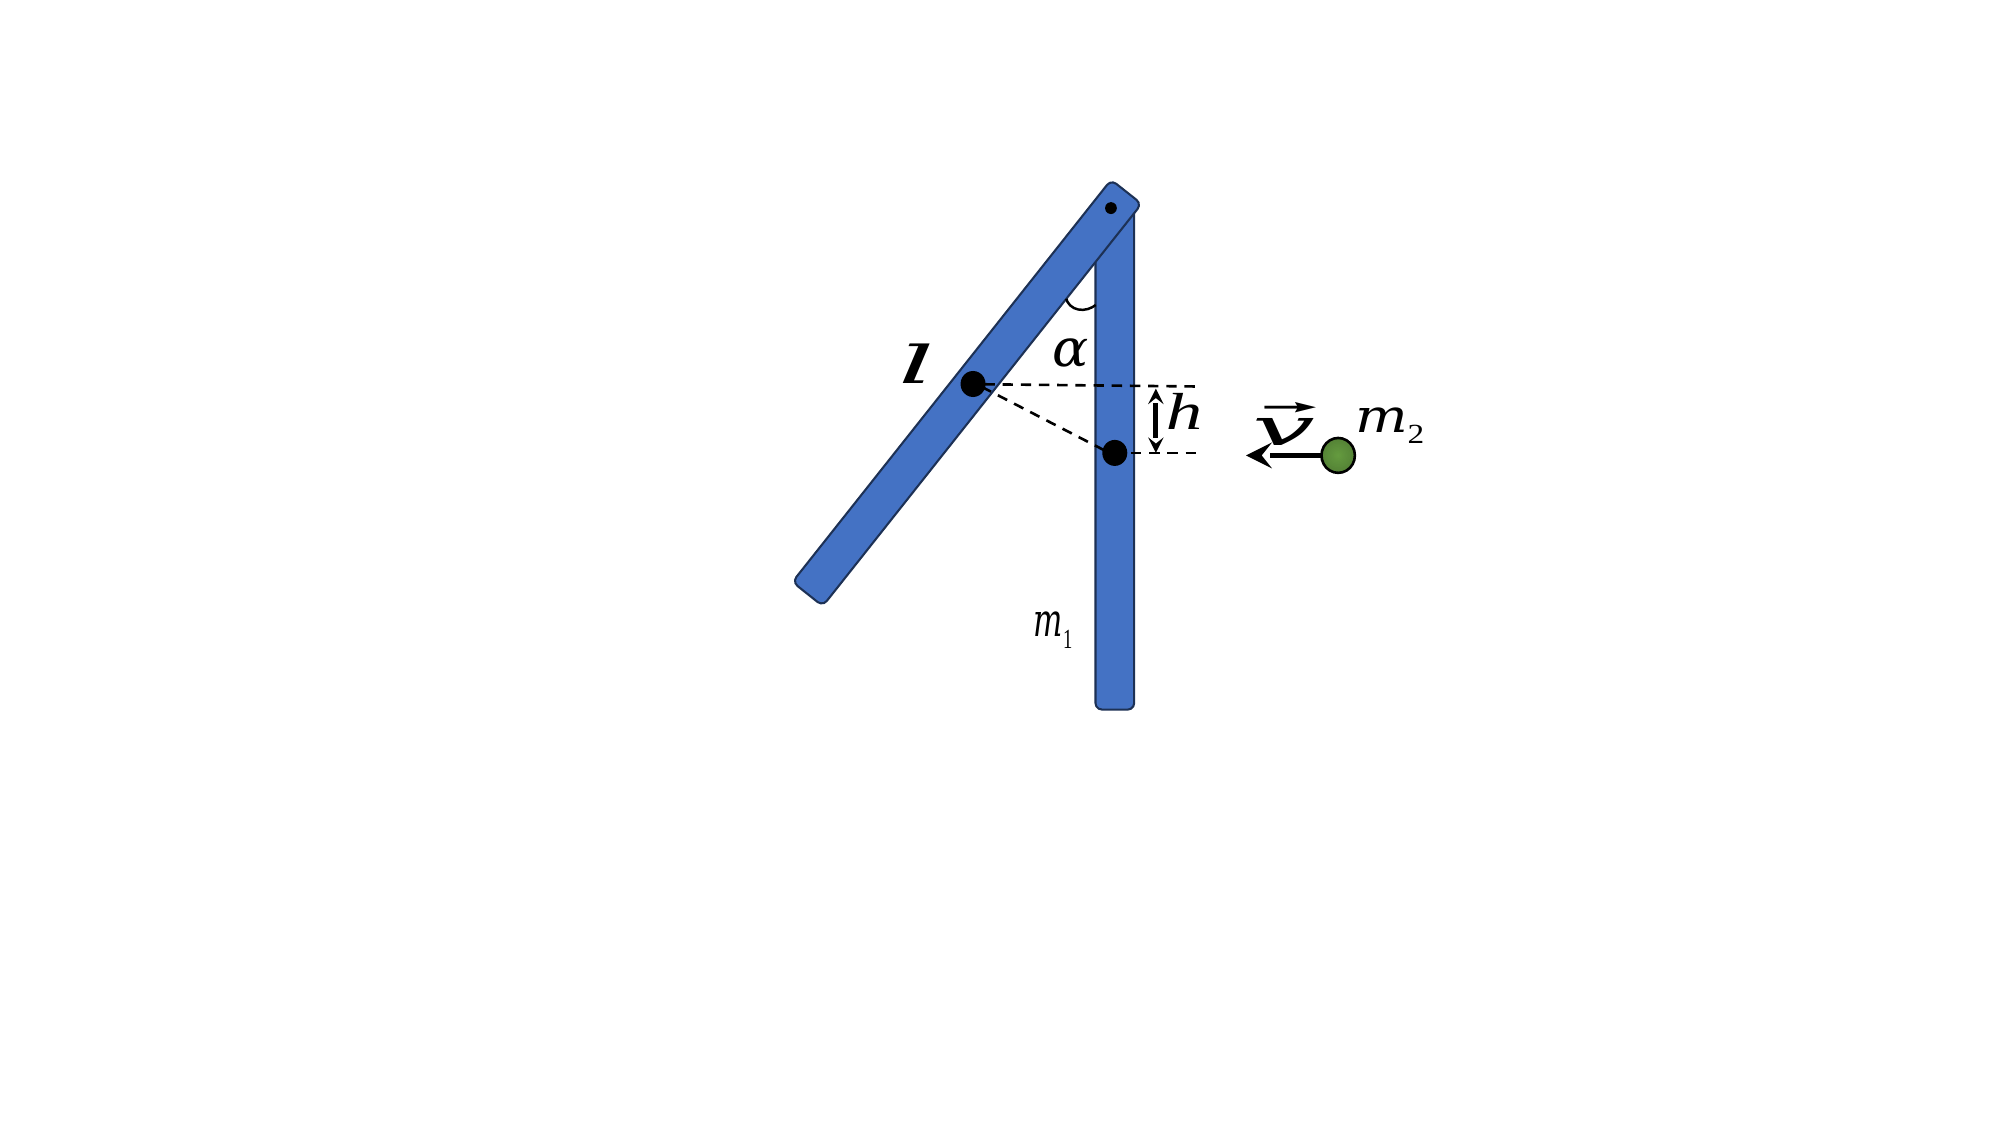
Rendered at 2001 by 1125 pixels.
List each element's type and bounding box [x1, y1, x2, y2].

text_box [1105, 202, 1117, 214]
text_box [1094, 453, 1136, 711]
text_box [965, 378, 1123, 460]
text_box [1094, 214, 1136, 384]
text_box [1320, 436, 1356, 474]
text_box [1123, 387, 1136, 452]
text_box [960, 371, 984, 394]
text_box [1104, 453, 1128, 466]
text_box [1065, 292, 1097, 311]
text_box [793, 181, 1140, 605]
